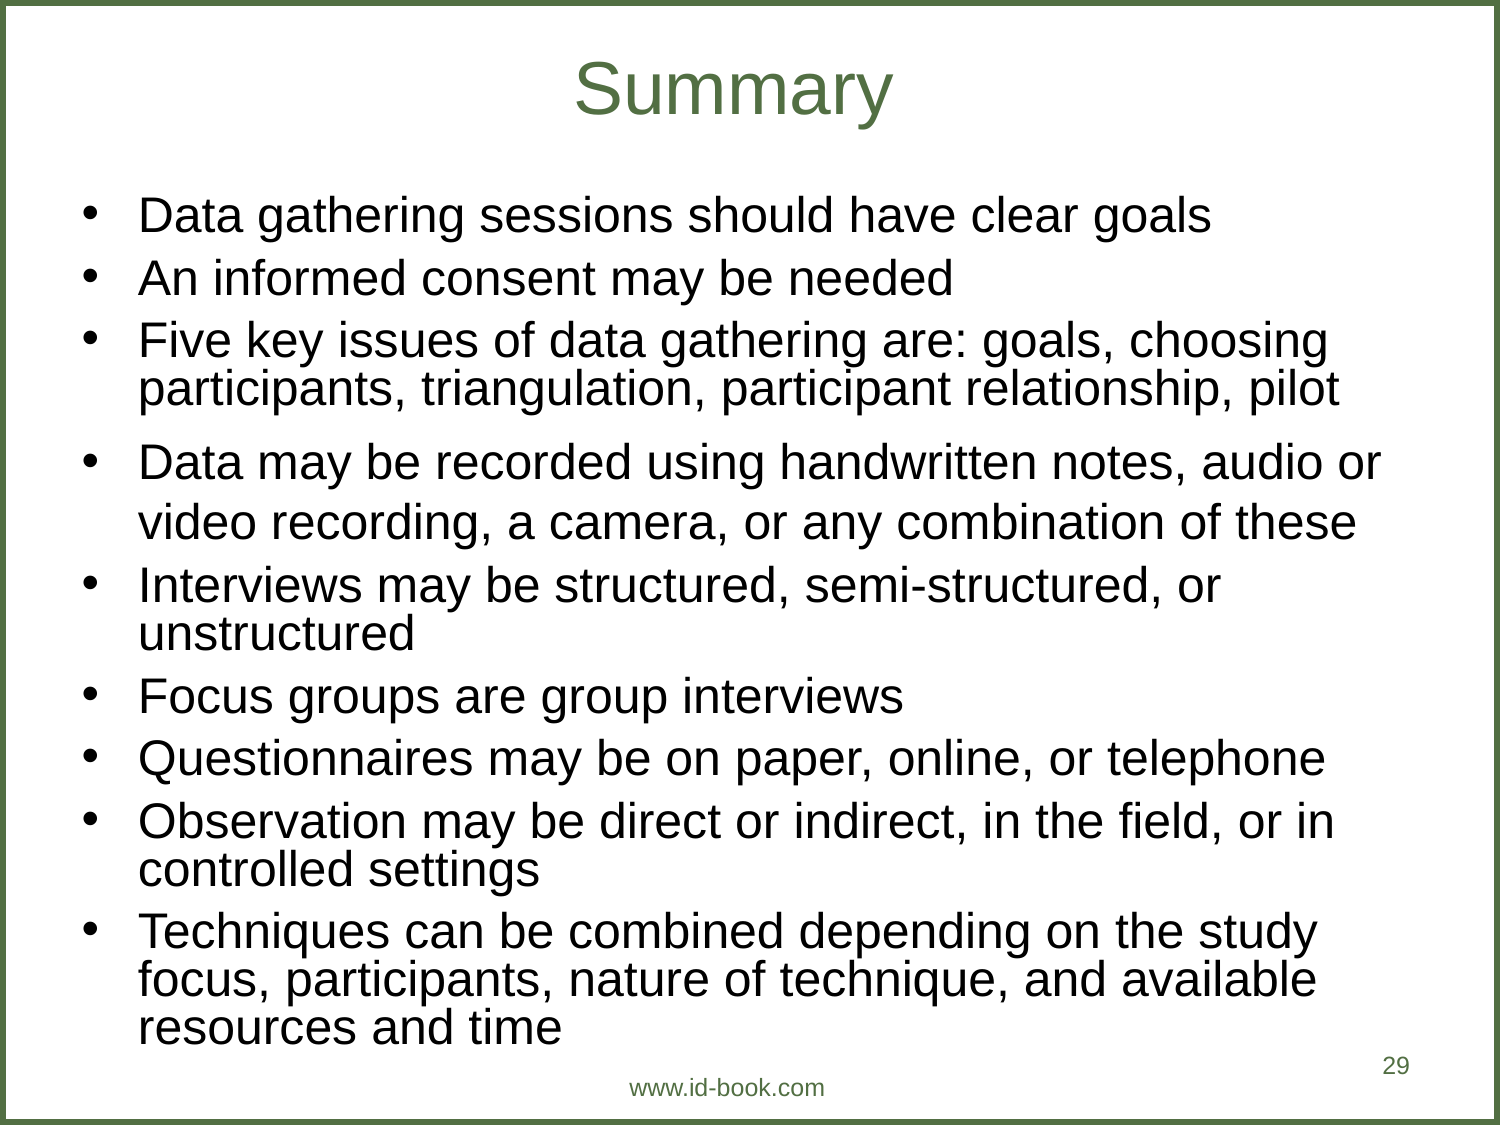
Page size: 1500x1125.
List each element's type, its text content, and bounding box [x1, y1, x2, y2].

title Summary [36, 30, 1431, 138]
list Data gathering sessions should have clear goals An informed consent may be needed Five key issues of data gathering are: goals, choosing participants, triangulation, participant relationship, pilot Data may be recorded using handwritten notes, audio or video recording, a camera, or any combination of these Interviews may be structured, semi-structured, or unstructured Focus groups are group interviews Questionnaires may be on paper, online, or telephone Observation may be direct or indirect, in the field, or in controlled settings Techniques can be combined depending on the study focus, participants, nature of technique, and available resources and time [66, 186, 1425, 1073]
footer www.id-book.com [490, 1046, 966, 1125]
text_box 29 [1074, 1042, 1425, 1103]
